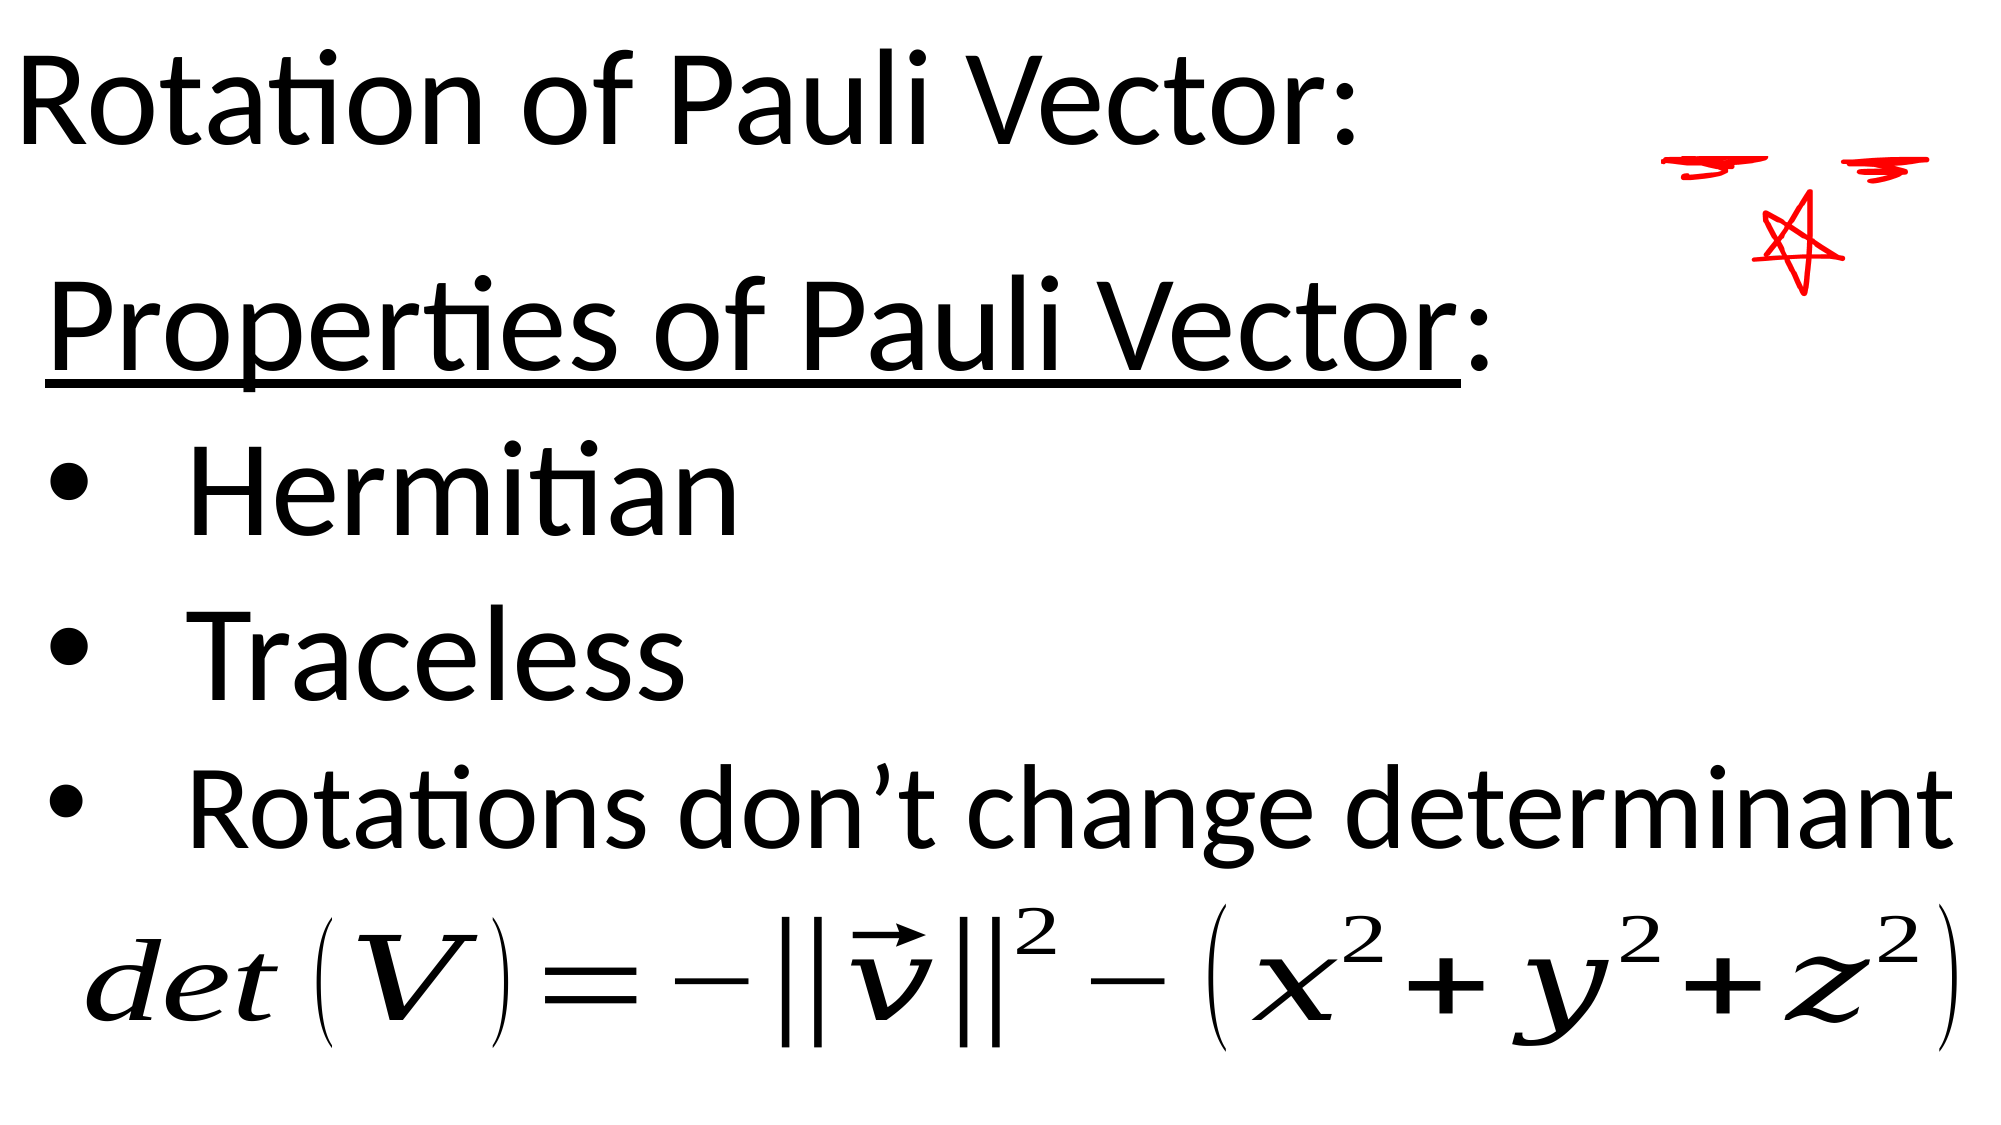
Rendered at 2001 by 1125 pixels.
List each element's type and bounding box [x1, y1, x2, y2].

picture [1661, 156, 1938, 305]
